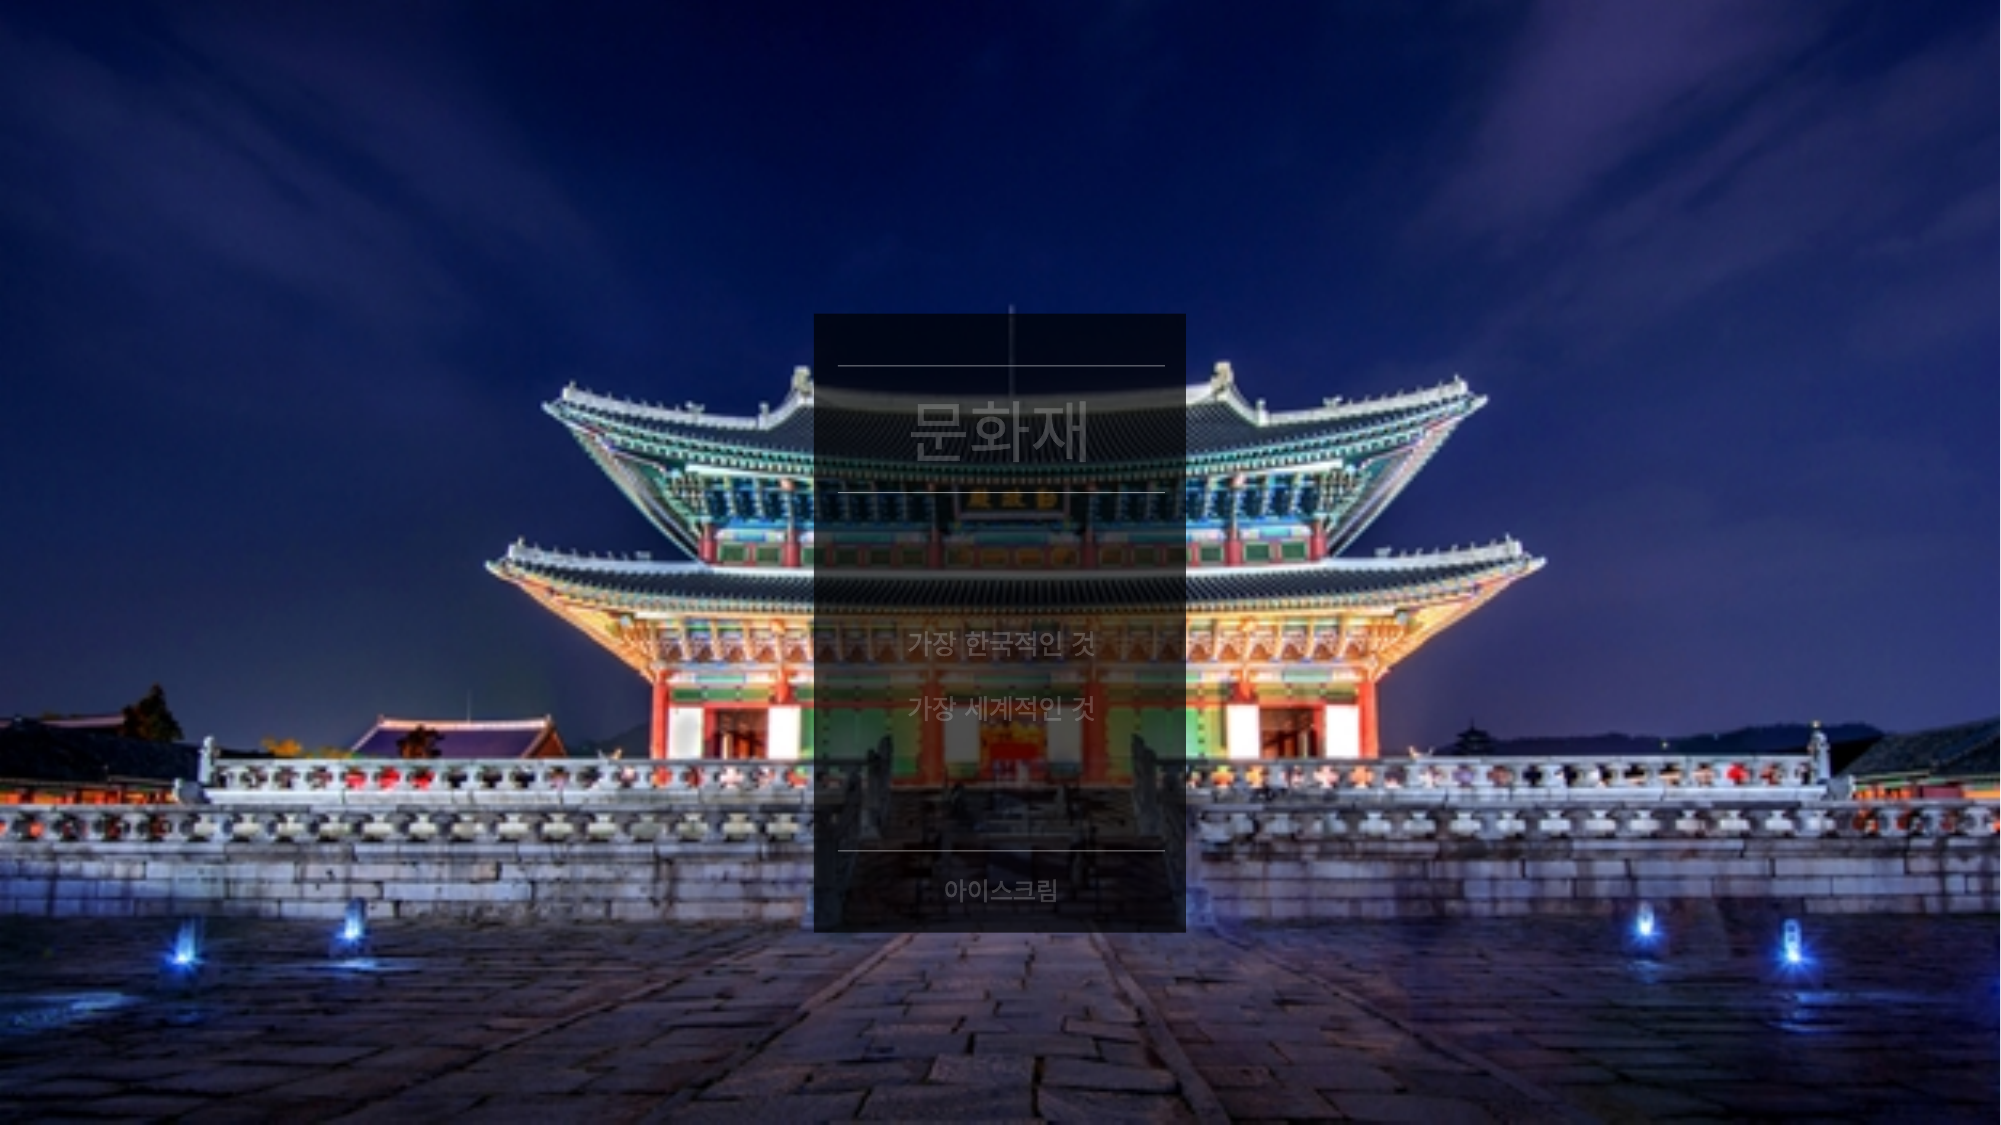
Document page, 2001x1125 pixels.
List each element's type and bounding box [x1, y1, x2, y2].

picture [0, 0, 2001, 1125]
text_box [813, 313, 1186, 933]
